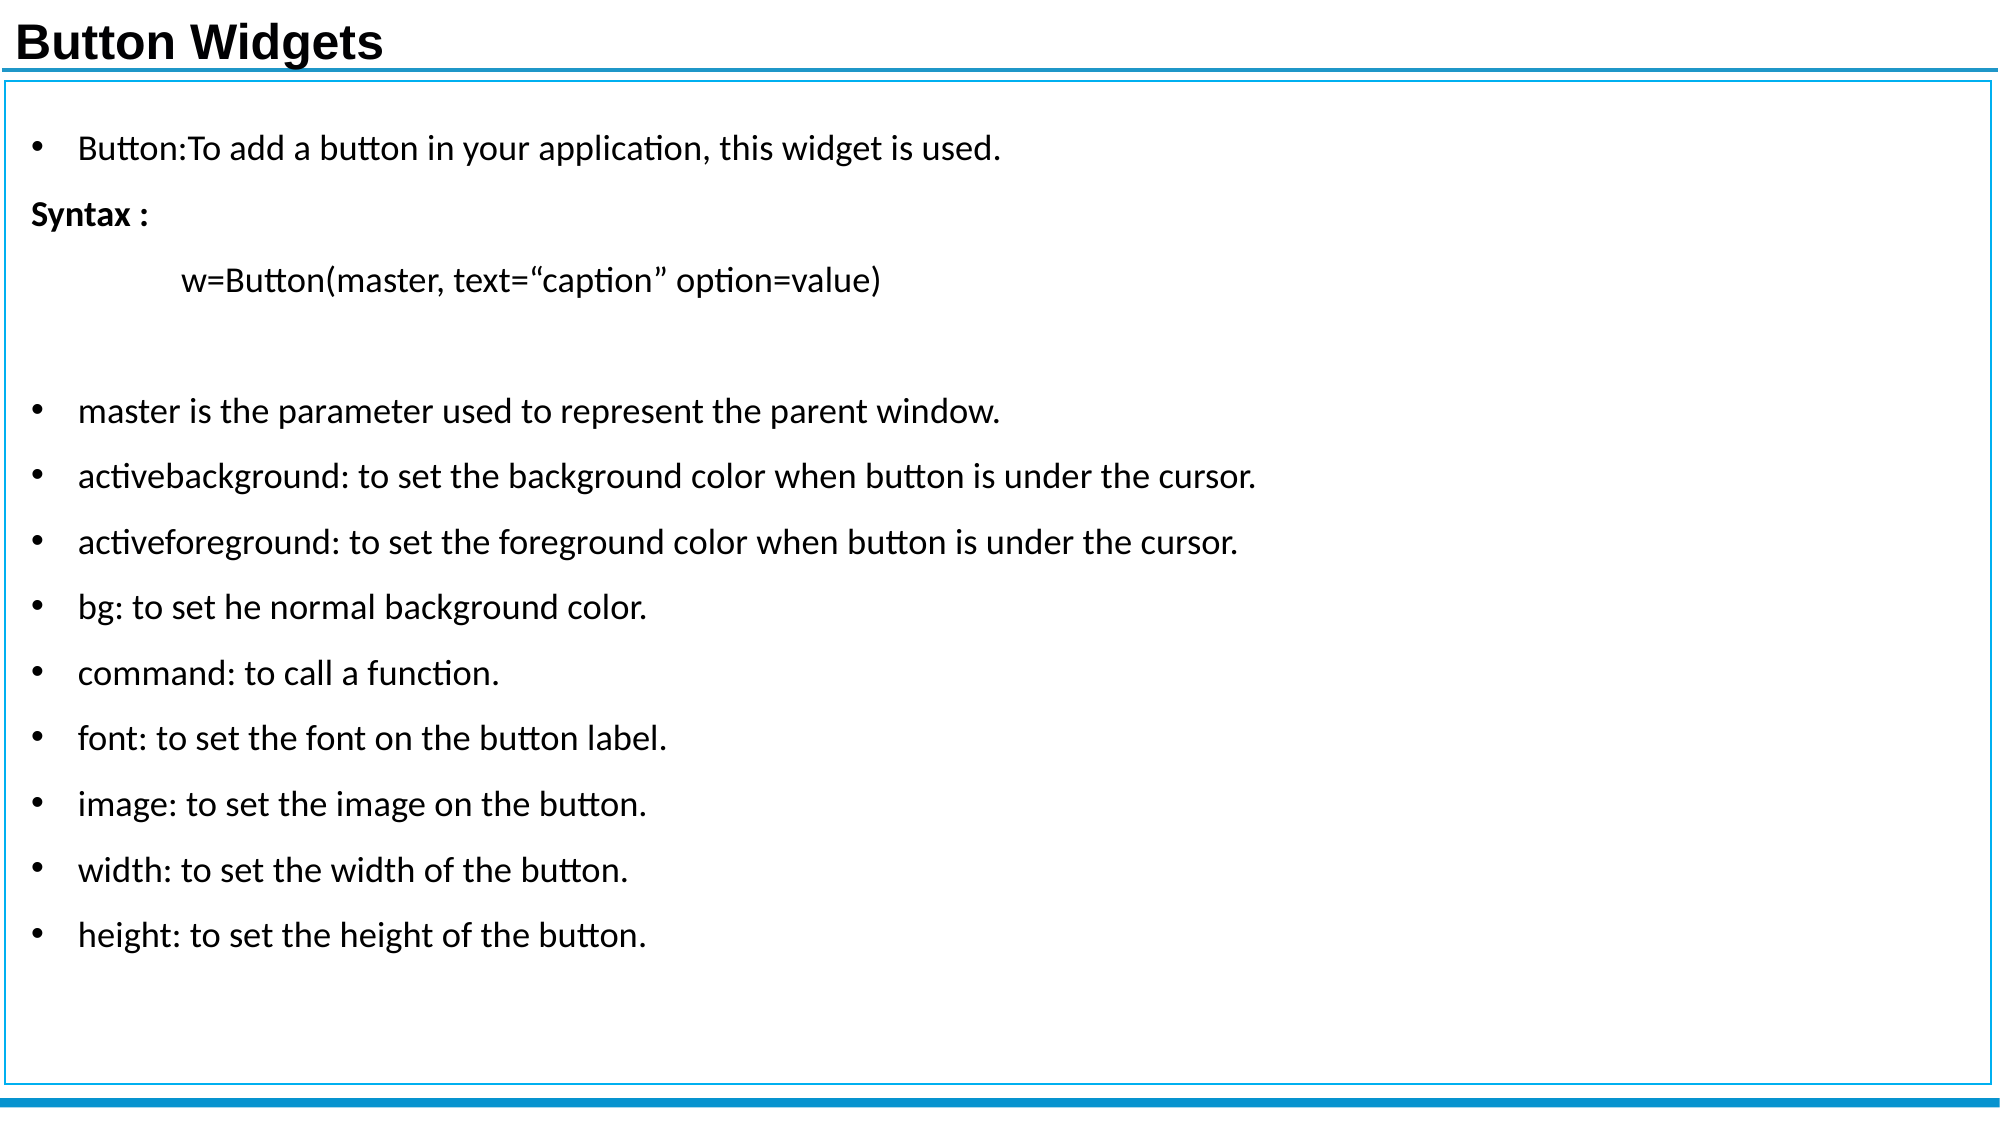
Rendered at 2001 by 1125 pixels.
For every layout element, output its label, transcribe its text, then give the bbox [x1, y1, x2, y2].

text_box Button Widgets [12, 9, 1266, 70]
text_box [0, 1098, 2000, 1108]
text_box Button:To add a button in your application, this widget is used. Syntax : w=Button(master, text=“caption” option=value) master is the parameter used to represent the parent window. activebackground: to set the background color when button is under the cursor. activeforeground: to set the foreground color when button is under the cursor. bg: to set he normal background color. command: to call a function. font: to set the font on the button label. image: to set the image on the button. width: to set the width of the button. height: to set the height of the button. [31, 102, 1969, 955]
text_box [5, 80, 1991, 1085]
